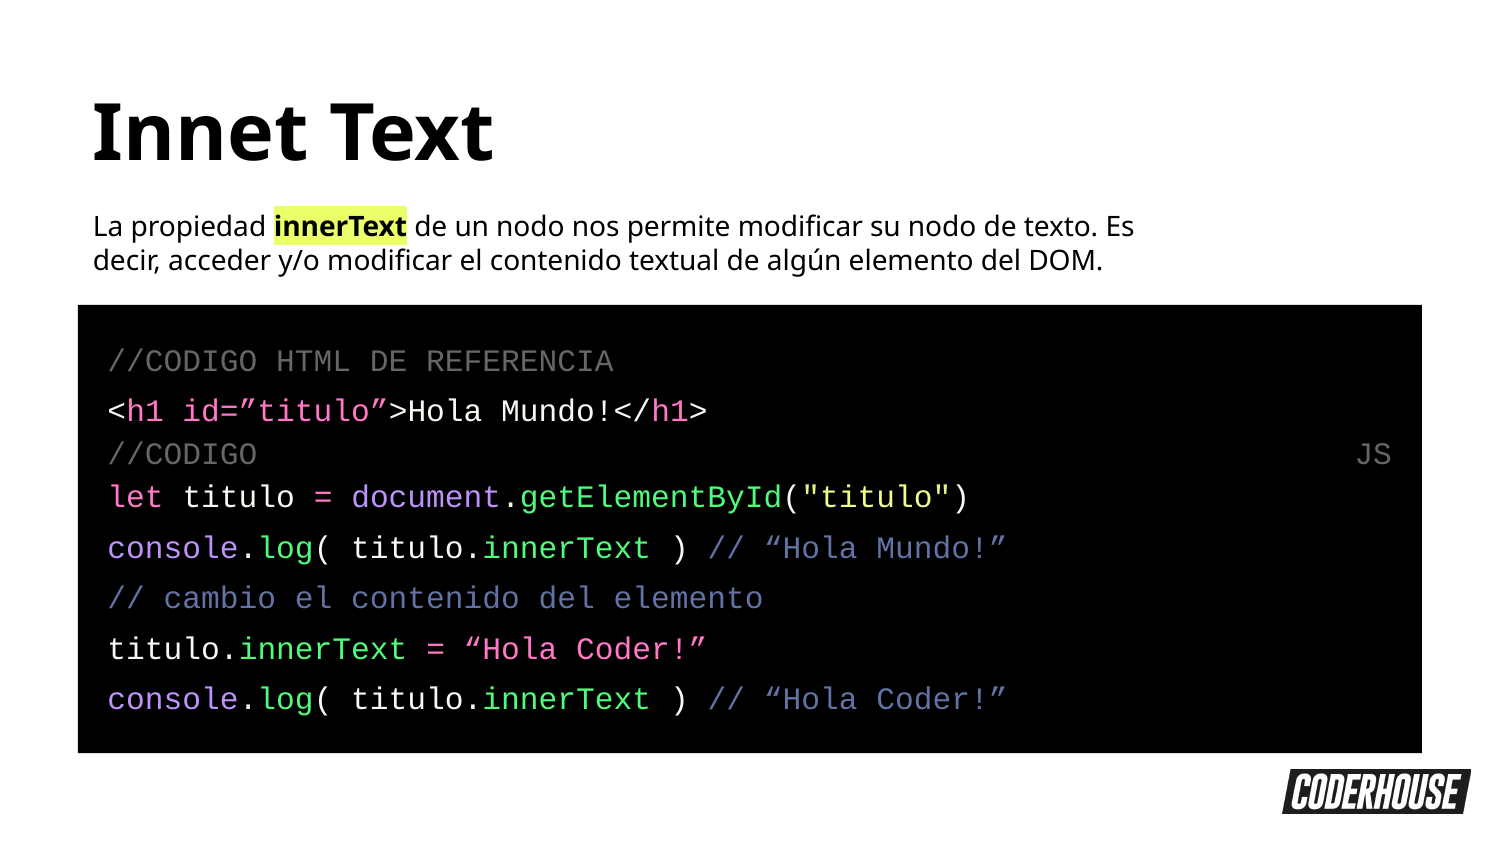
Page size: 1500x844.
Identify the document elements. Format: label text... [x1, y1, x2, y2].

picture [1281, 769, 1471, 814]
text_box La propiedad innerText de un nodo nos permite modificar su nodo de texto. Es decir, acceder y/o modificar el contenido textual de algún elemento del DOM. [77, 193, 1422, 291]
text_box //CODIGO HTML DE REFERENCIA <h1 id=”titulo”>Hola Mundo!</h1> //CODIGO JS let titulo = document.getElementById("titulo") console.log( titulo.innerText ) // “Hola Mundo!” // cambio el contenido del elemento titulo.innerText = “Hola Coder!” console.log( titulo.innerText ) // “Hola Coder!” [77, 304, 1422, 754]
text_box Innet Text [77, 76, 1422, 193]
